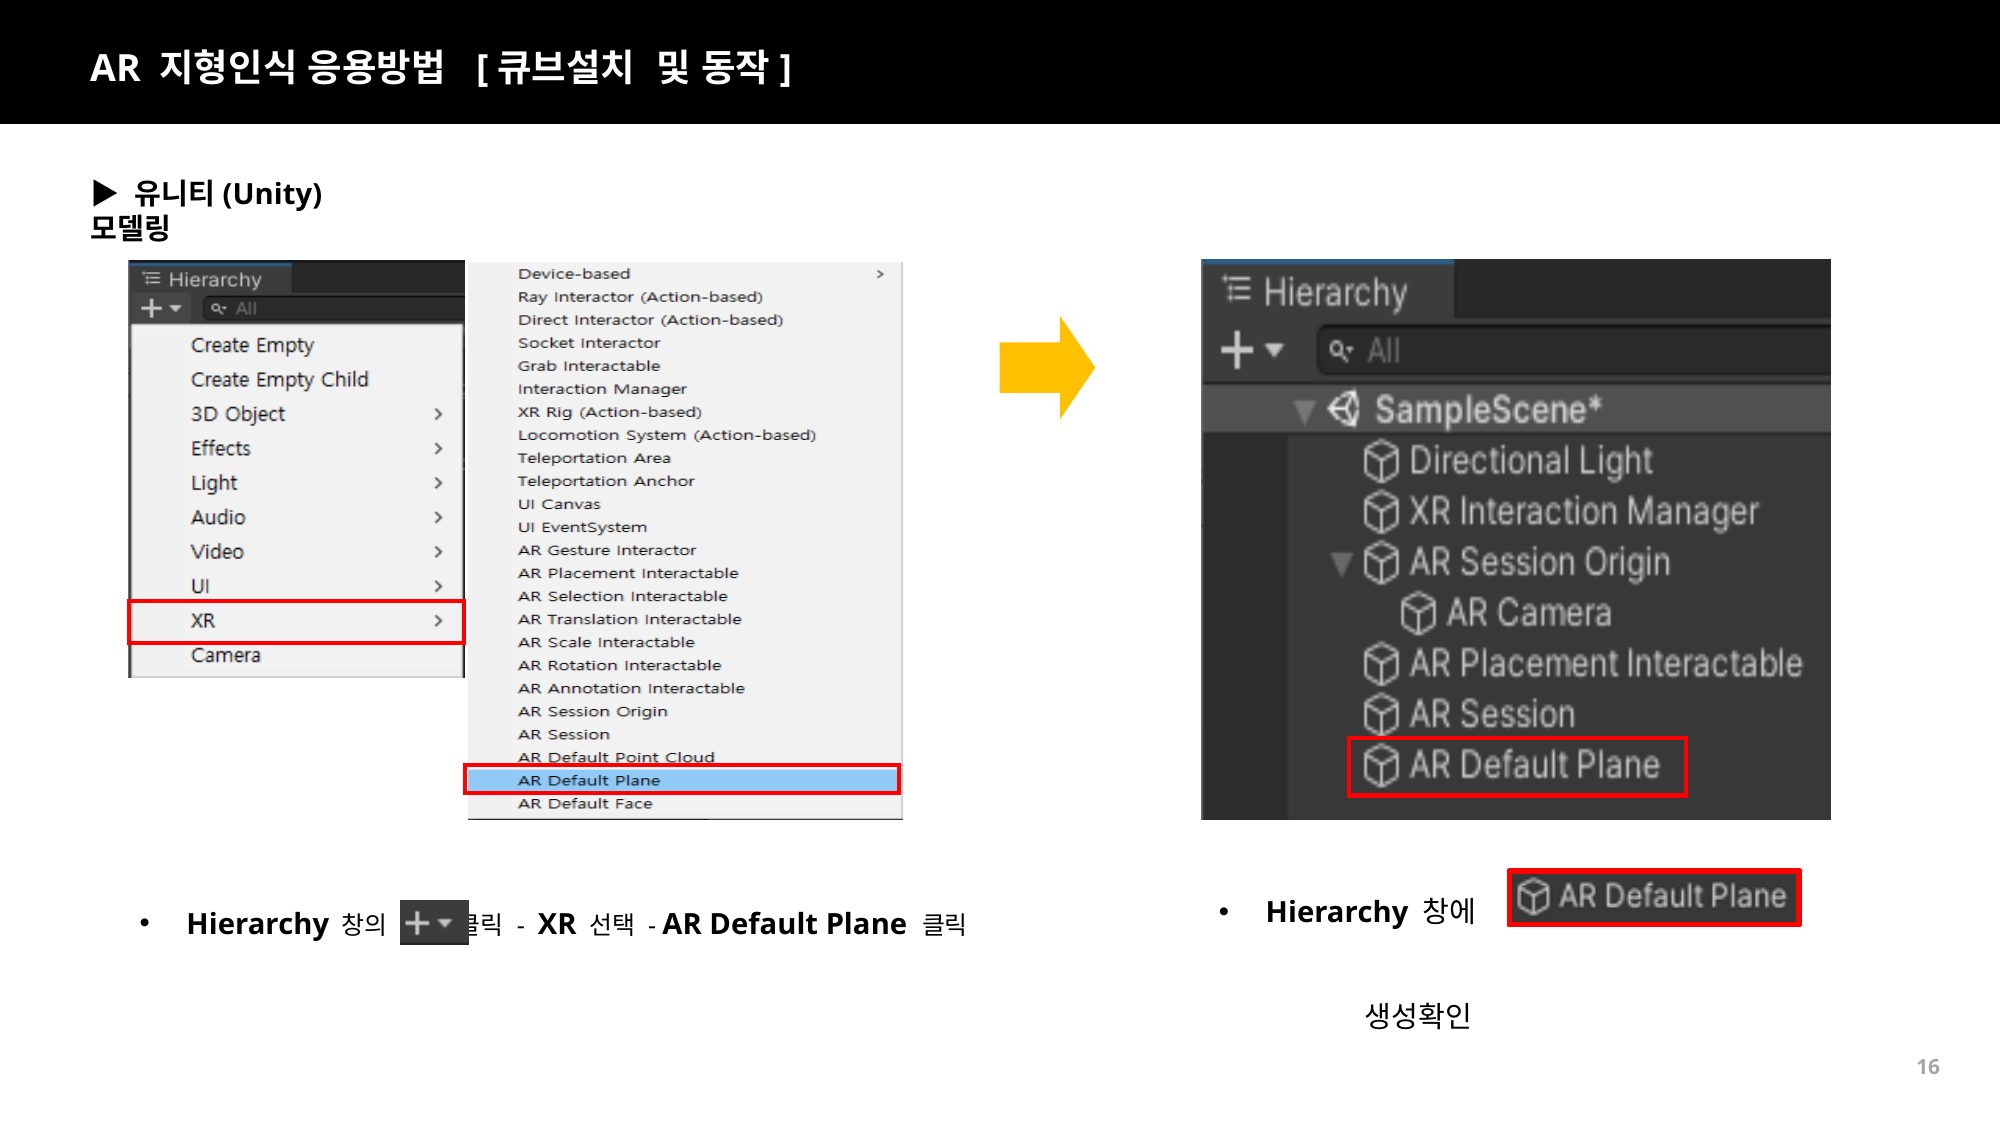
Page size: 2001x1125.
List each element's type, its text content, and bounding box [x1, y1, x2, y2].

picture [1201, 259, 1831, 820]
text_box [999, 315, 1096, 420]
text_box Hierarchy 창의 클릭 - XR 선택 - AR Default Plane 클릭 [124, 897, 1000, 948]
text_box [0, 0, 2000, 125]
text_box ▶ 유니티(Unity) 모델링 [75, 168, 426, 254]
text_box Hierarchy 창에 생성확인 [1203, 868, 1494, 1041]
picture [468, 262, 903, 820]
picture [1510, 872, 1799, 924]
text_box AR 지형인식 응용방법 [큐브설치 및 동작] [75, 36, 876, 97]
picture [400, 900, 469, 945]
text_box [464, 764, 468, 794]
picture [128, 260, 465, 678]
text_box 16 [1901, 1046, 1956, 1087]
